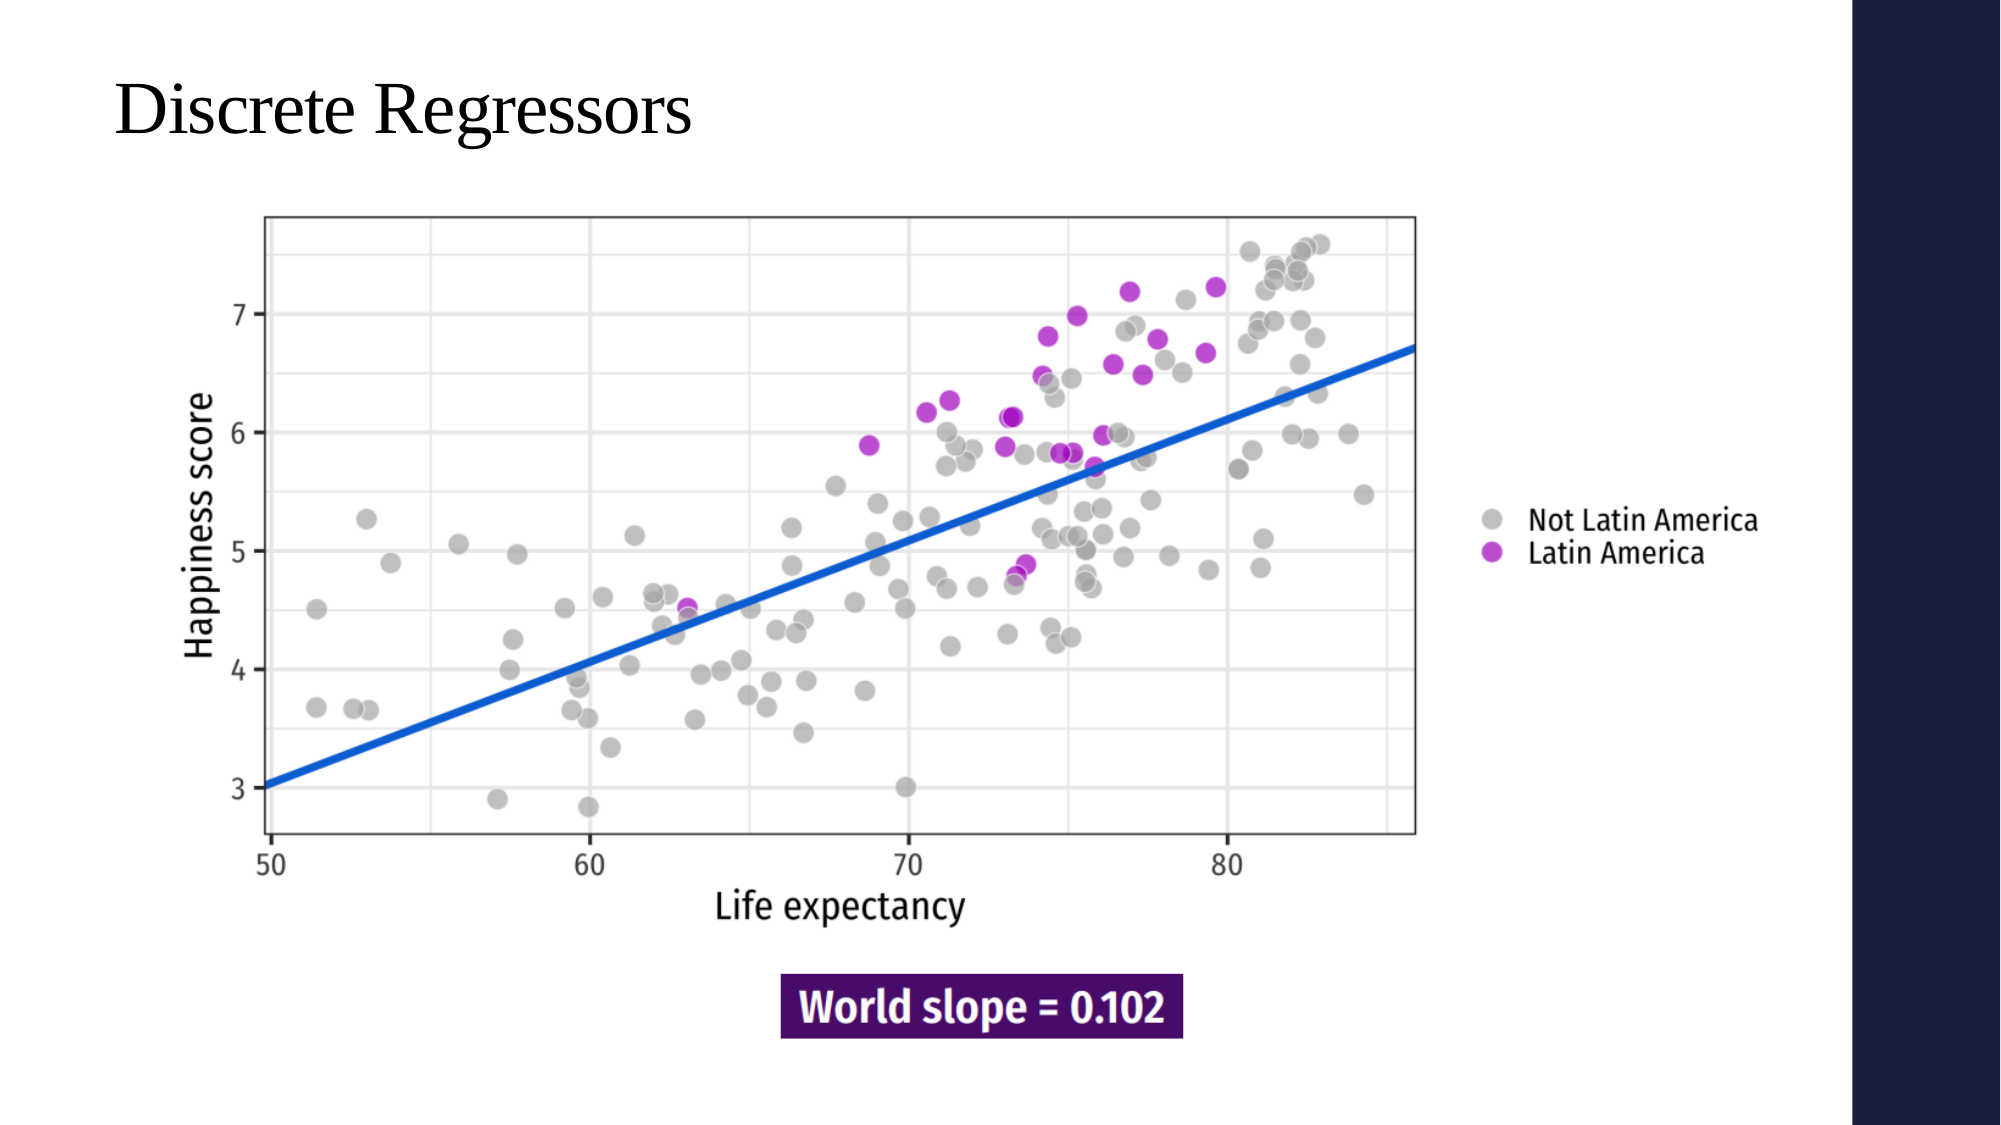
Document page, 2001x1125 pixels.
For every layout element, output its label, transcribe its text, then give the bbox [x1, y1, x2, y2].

picture [130, 199, 1782, 1046]
title Discrete Regressors [99, 55, 1813, 158]
